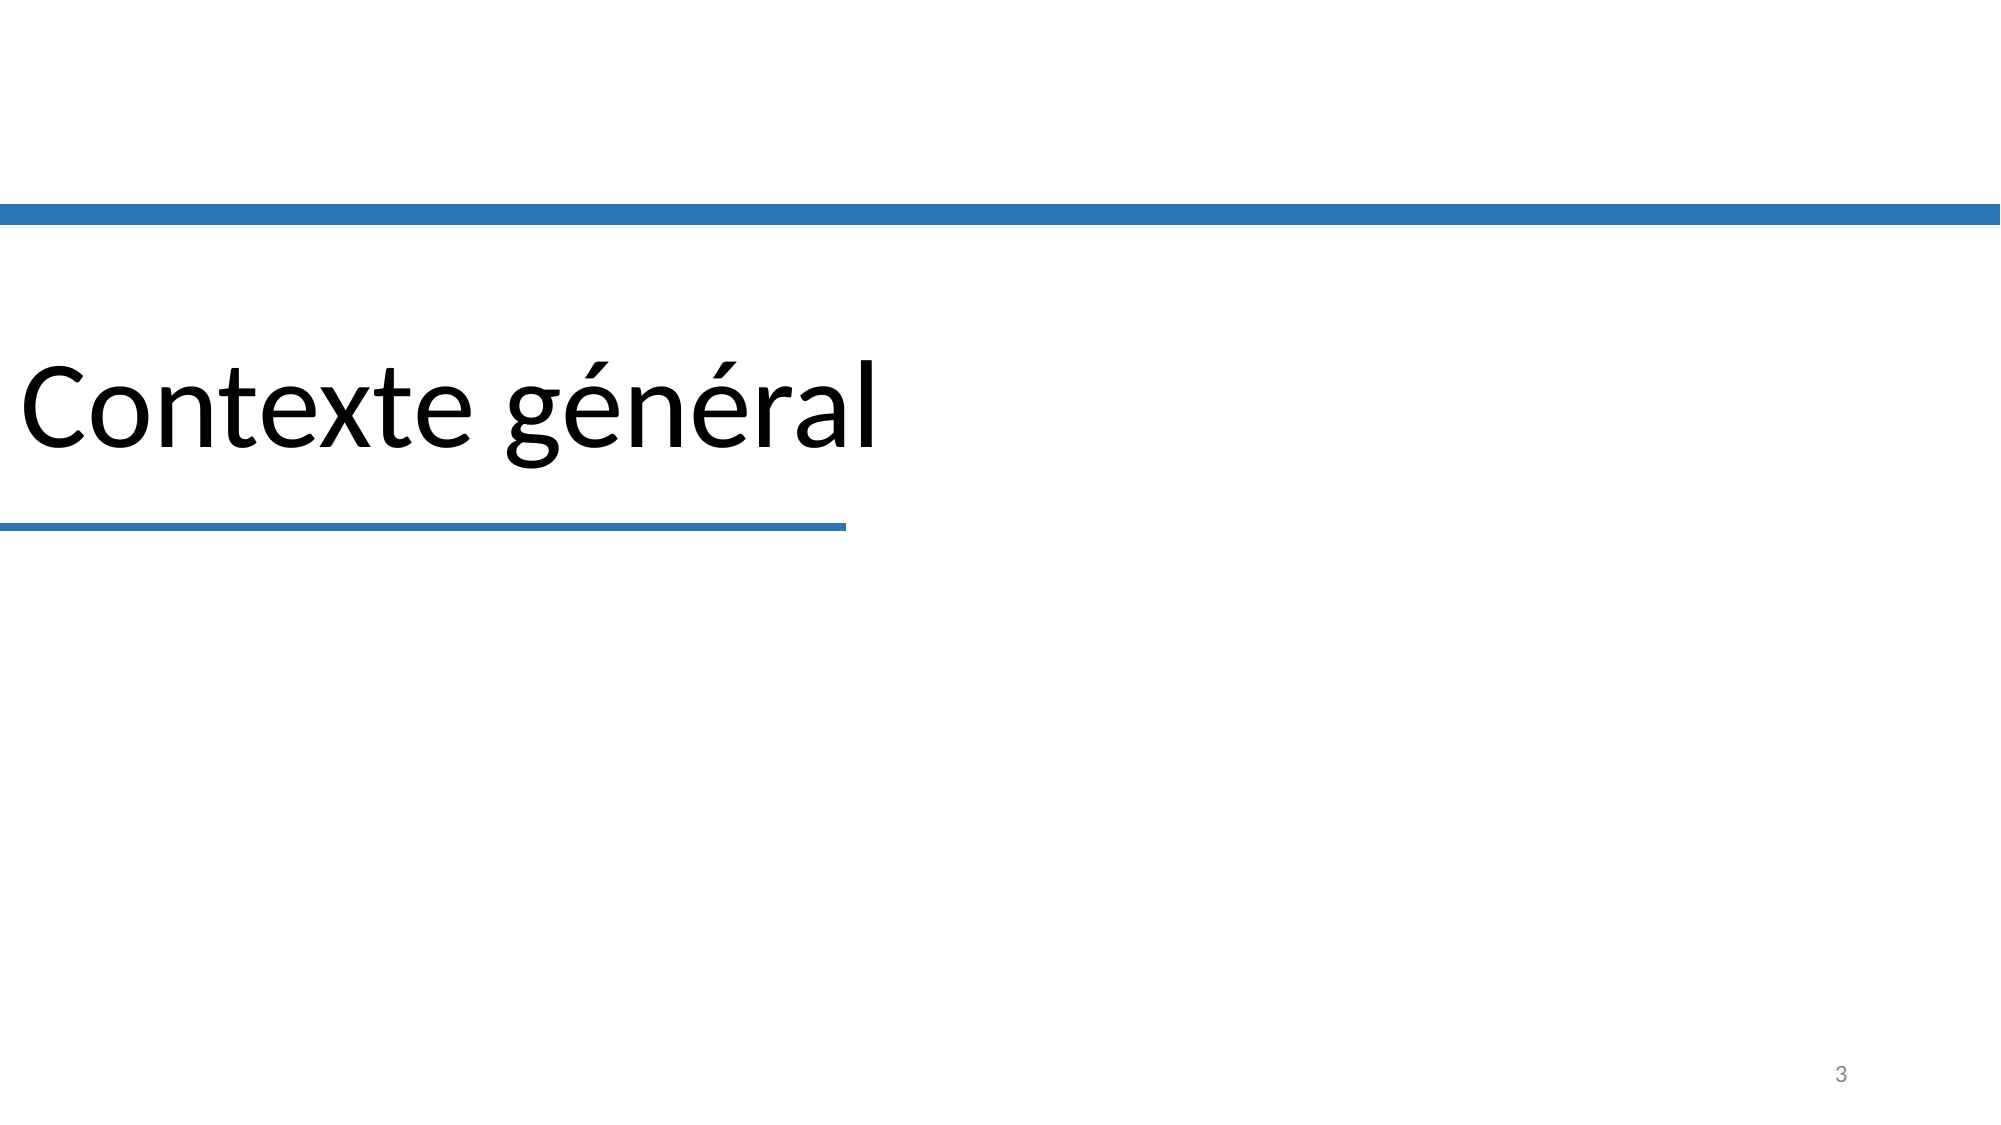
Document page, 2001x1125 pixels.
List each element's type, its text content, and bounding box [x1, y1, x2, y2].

text_box Contexte général [5, 314, 1544, 480]
text_box [0, 205, 2000, 224]
slide_number ‹#› [1412, 1042, 1863, 1103]
